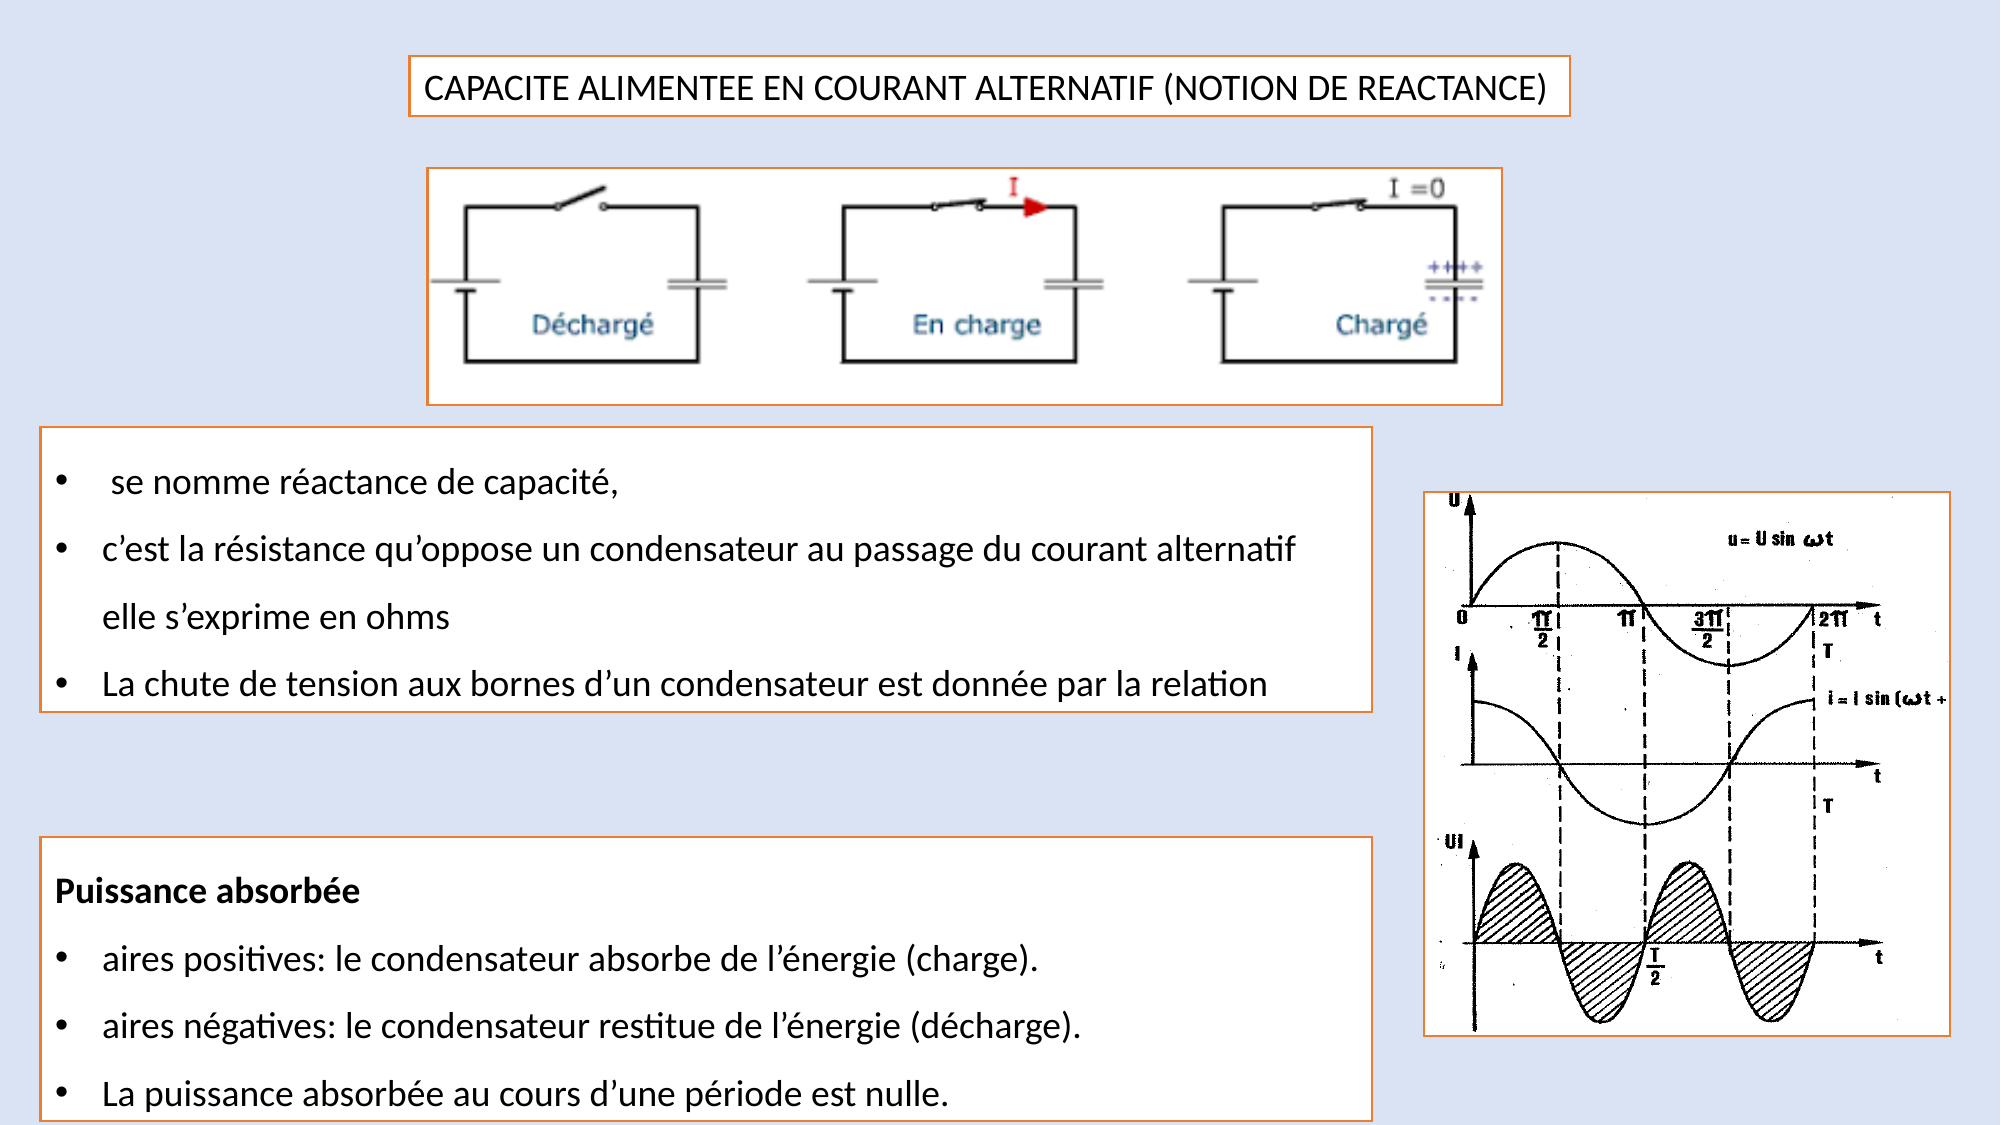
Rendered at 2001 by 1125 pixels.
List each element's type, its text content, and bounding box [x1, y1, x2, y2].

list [1425, 493, 1950, 1035]
picture [428, 169, 1501, 405]
text_box Puissance absorbée aires positives: le condensateur absorbe de l’énergie (charge). aires négatives: le condensateur restitue de l’énergie (décharge). La puissance absorbée au cours d’une période est nulle. [39, 836, 1373, 1122]
text_box CAPACITE ALIMENTEE EN COURANT ALTERNATIF (NOTION DE REACTANCE) [408, 55, 1571, 117]
